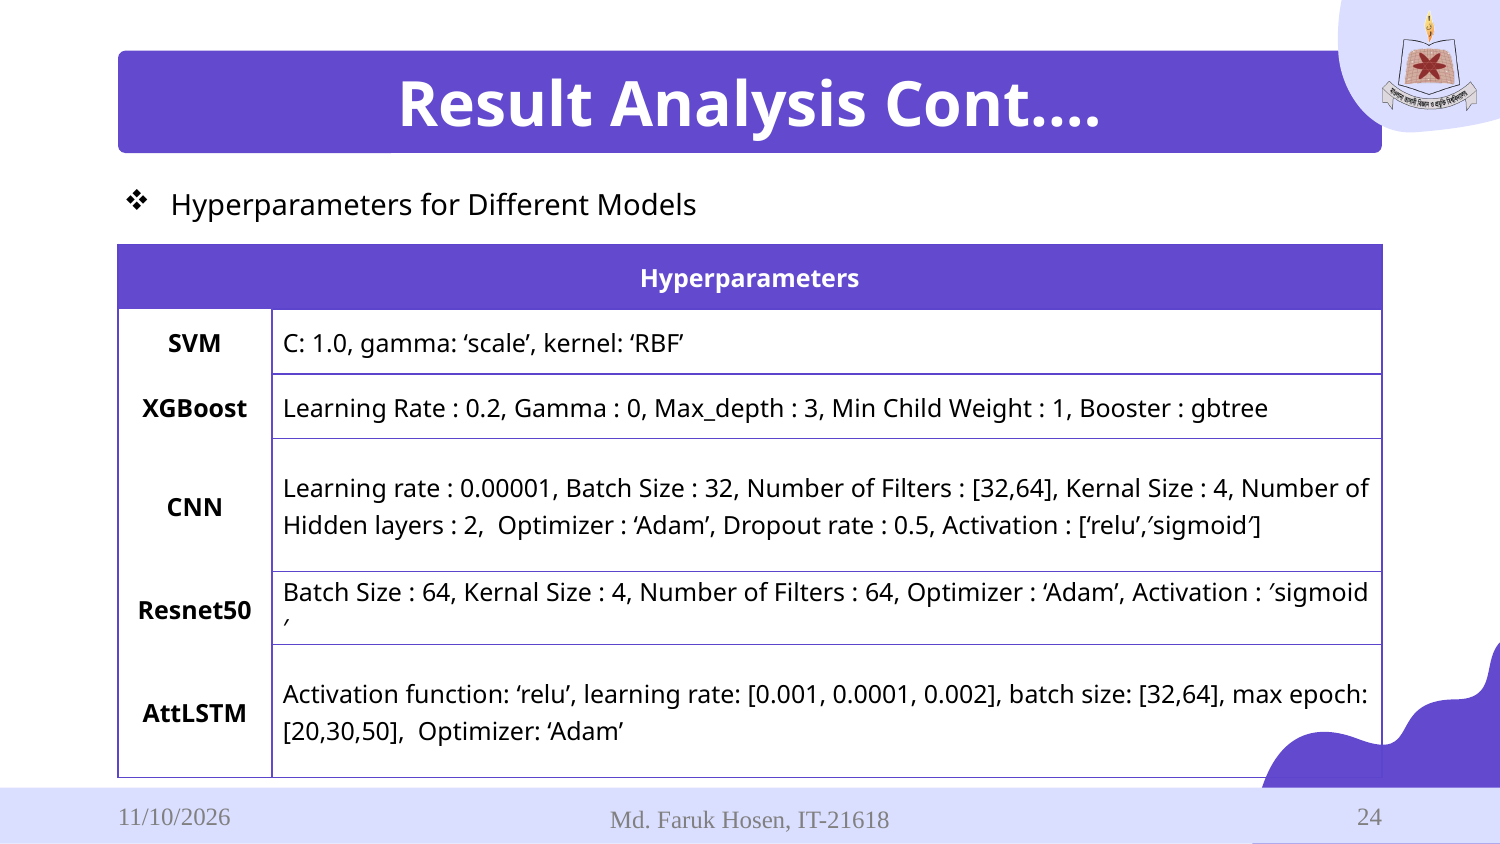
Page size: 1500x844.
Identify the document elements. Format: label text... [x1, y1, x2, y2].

table_cell Batch Size : 64, Kernal Size : 4, Number of Filters : 64, Optimizer : ‘Adam’, Activation : ′sigmoid′ [273, 572, 1381, 644]
table_cell Activation function: ‘relu’, learning rate: [0.001, 0.0001, 0.002], batch size: [32,64], max epoch: [20,30,50], Optimizer: ‘Adam’ [273, 645, 1381, 777]
table_cell Learning Rate : 0.2, Gamma : 0, Max_depth : 3, Min Child Weight : 1, Booster : gbtree [273, 375, 1381, 438]
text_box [0, 786, 1500, 844]
table_cell CNN [119, 439, 271, 572]
table_cell AttLSTM [119, 645, 271, 777]
text_box Result Analysis Cont.… [115, 48, 1384, 156]
table_header Hyperparameters [119, 245, 1381, 309]
table_cell Learning rate : 0.00001, Batch Size : 32, Number of Filters : [32,64], Kernal Size : 4, Number of Hidden layers : 2, Optimizer : ‘Adam’, Dropout rate : 0.5, Activation : [‘relu’,′sigmoid′] [273, 439, 1381, 571]
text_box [1335, 0, 1500, 137]
text_box Hyperparameters for Different Models [109, 178, 713, 229]
table_cell XGBoost [119, 374, 271, 439]
table_cell Resnet50 [119, 572, 271, 645]
table_cell SVM [119, 309, 271, 374]
table_cell C: 1.0, gamma: ‘scale’, kernel: ‘RBF’ [273, 310, 1381, 373]
